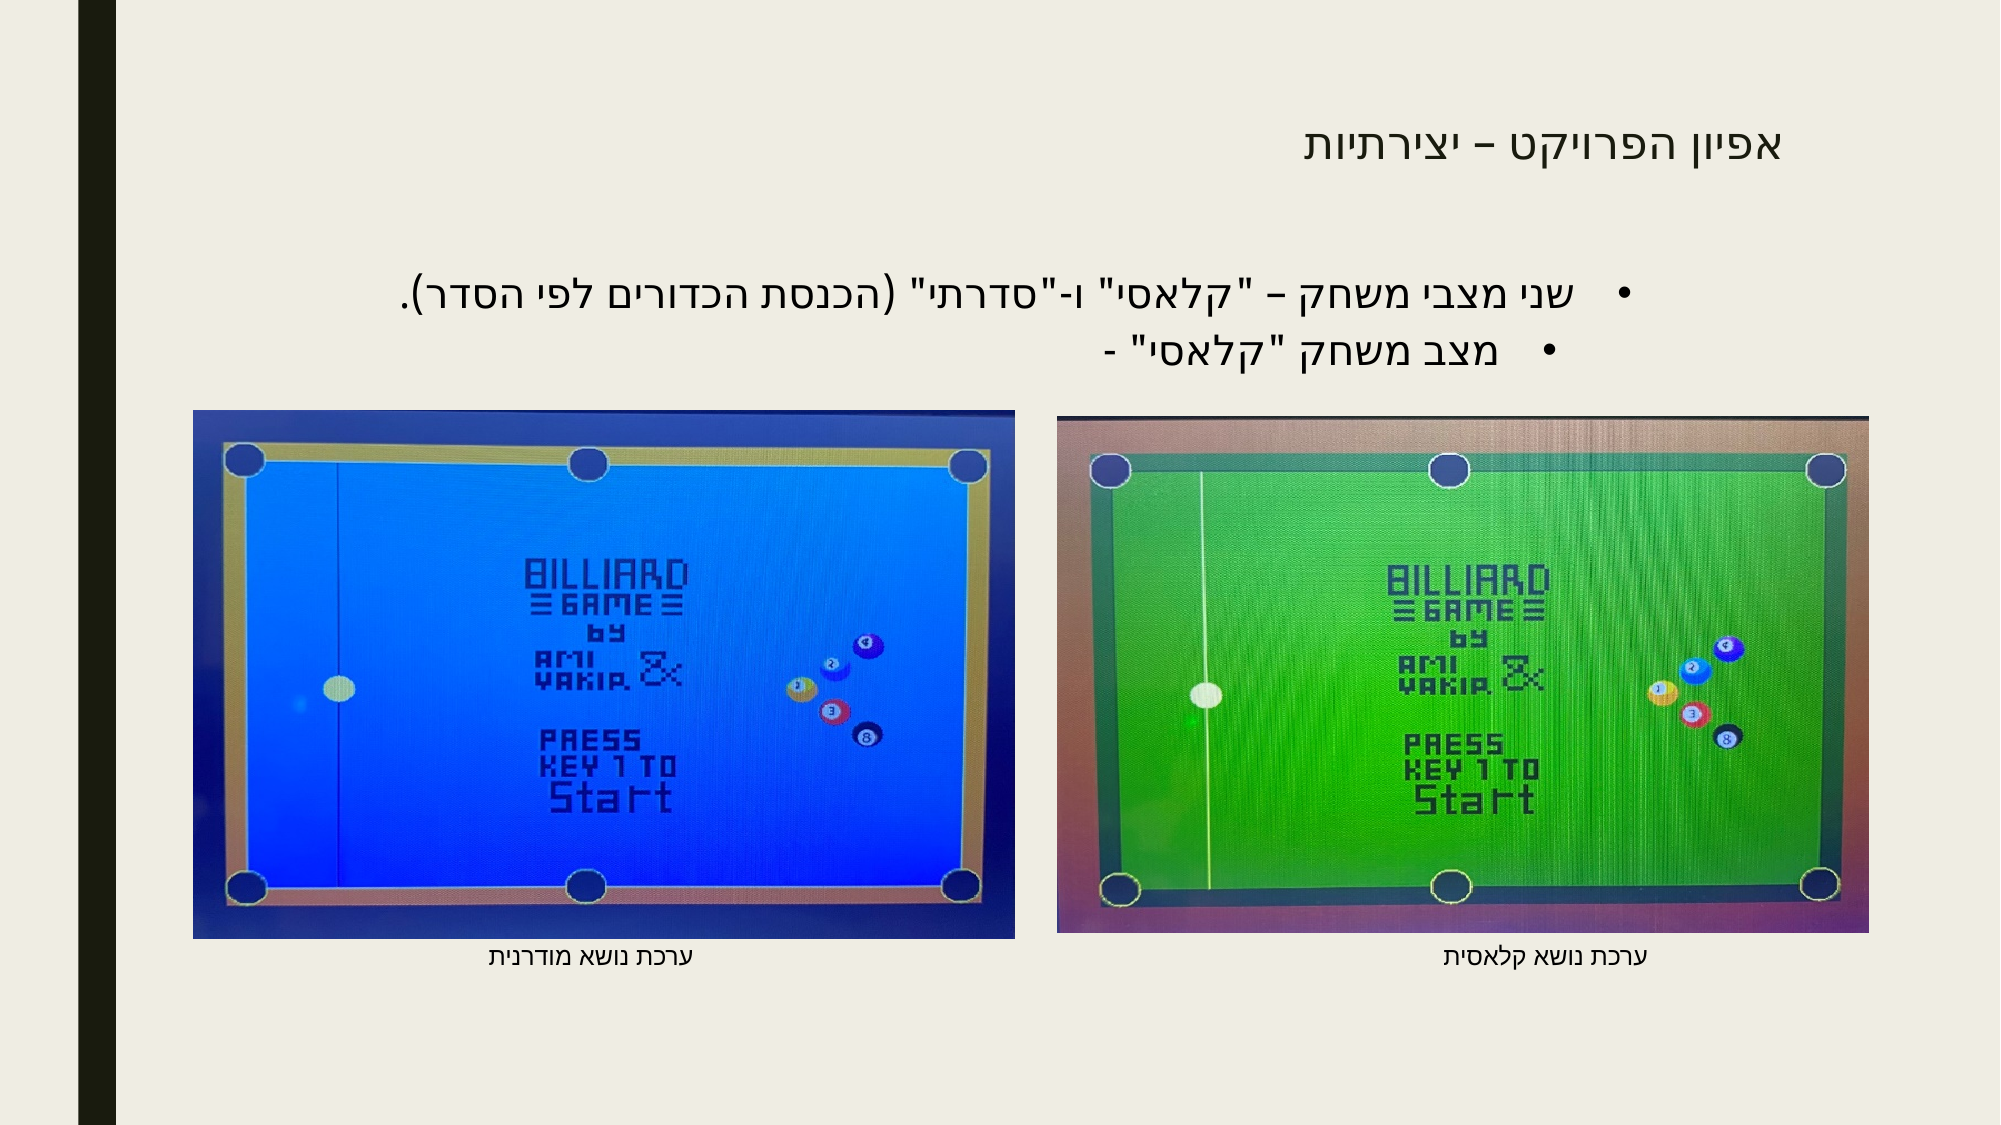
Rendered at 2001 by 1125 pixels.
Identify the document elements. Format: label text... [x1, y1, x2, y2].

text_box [1057, 416, 1869, 998]
text_box שני מצבי משחק – "קלאסי" ו-"סדרתי" (הכנסת הכדורים לפי הסדר). מצב משחק "קלאסי" - [353, 251, 1647, 440]
title אפיון הפרויקט – יצירתיות [225, 112, 1800, 281]
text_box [193, 410, 1015, 998]
